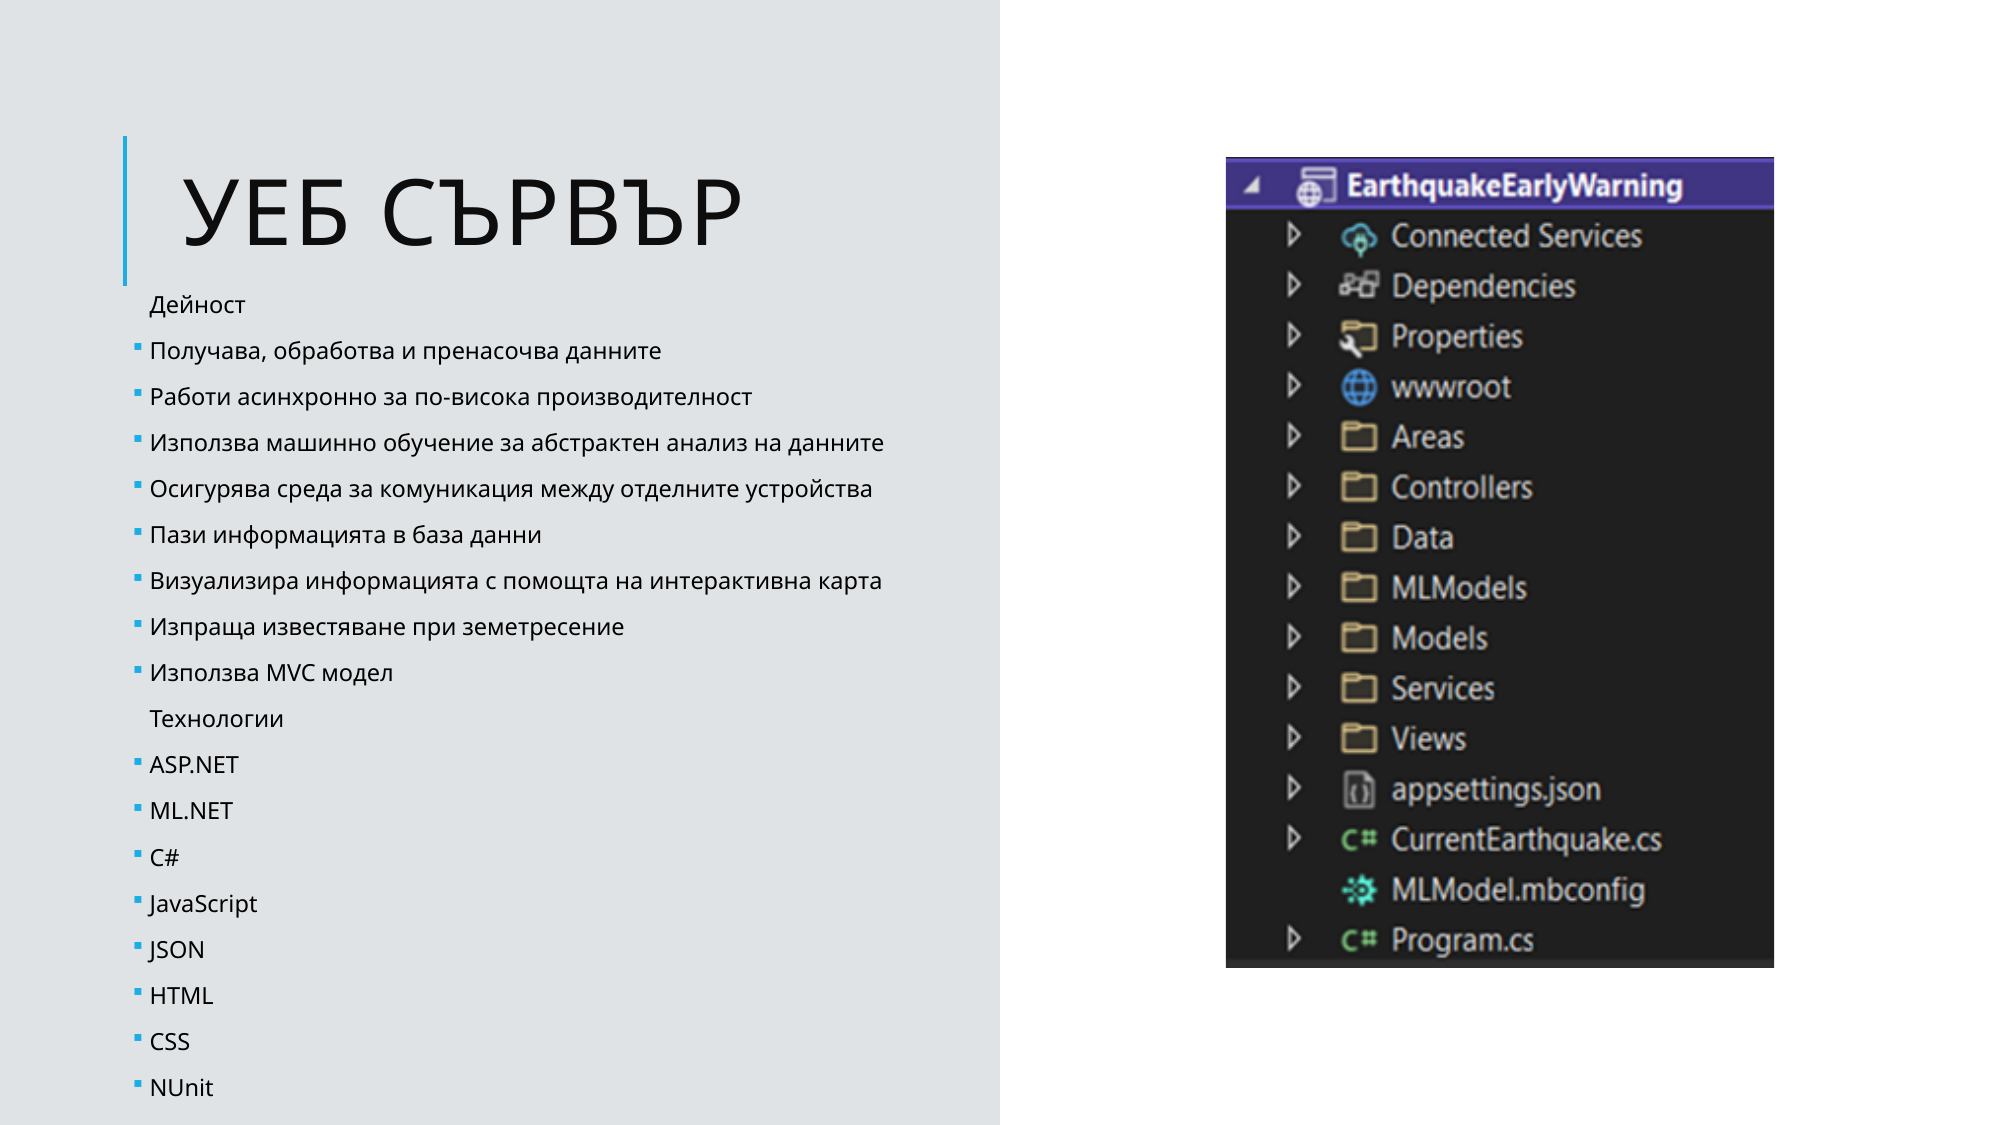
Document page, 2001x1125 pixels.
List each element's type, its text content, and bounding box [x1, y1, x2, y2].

picture [1225, 157, 1775, 969]
title Уеб сървър [168, 75, 888, 285]
text_box [0, 0, 1001, 1125]
list Дейност Получава, обработва и пренасочва данните Работи асинхронно за по-висока производителност Използва машинно обучение за абстрактен анализ на данните Осигурява среда за комуникация между отделните устройства Пази информацията в база данни Визуализира информацията с помощта на интерактивна карта Изпраща известяване при земетресение Използва MVC модел Технологии ASP.NET ML.NET C# JavaScript JSON HTML CSS NUnit [125, 285, 1052, 1116]
